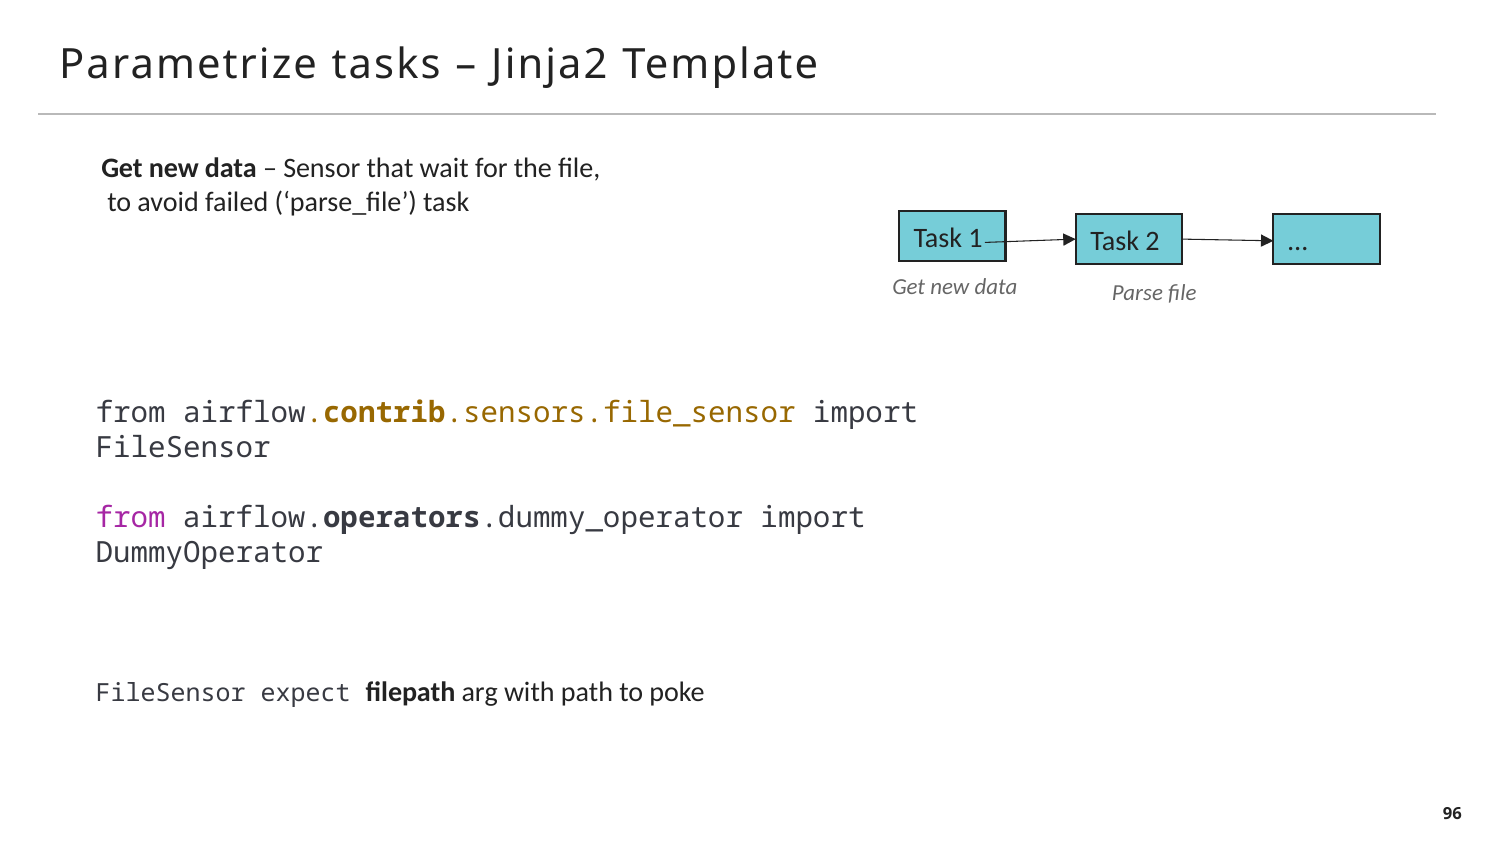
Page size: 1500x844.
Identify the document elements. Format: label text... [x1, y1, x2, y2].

text_box from airflow.contrib.sensors.file_sensor import FileSensor from airflow.operators.dummy_operator import DummyOperator FileSensor expect filepath arg with path to poke [80, 385, 1062, 714]
text_box Get new data [877, 264, 1035, 307]
text_box Parse file [1097, 270, 1213, 313]
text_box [984, 239, 1076, 243]
text_box … [1272, 213, 1381, 265]
text_box Task 1 [898, 210, 1007, 262]
title Parametrize tasks – Jinja2 Template [59, 37, 1442, 87]
text_box Task 2 [1075, 213, 1183, 265]
text_box Get new data – Sensor that wait for the file, to avoid failed (‘parse_file’) task [86, 142, 616, 225]
text_box 96 [1236, 791, 1462, 844]
